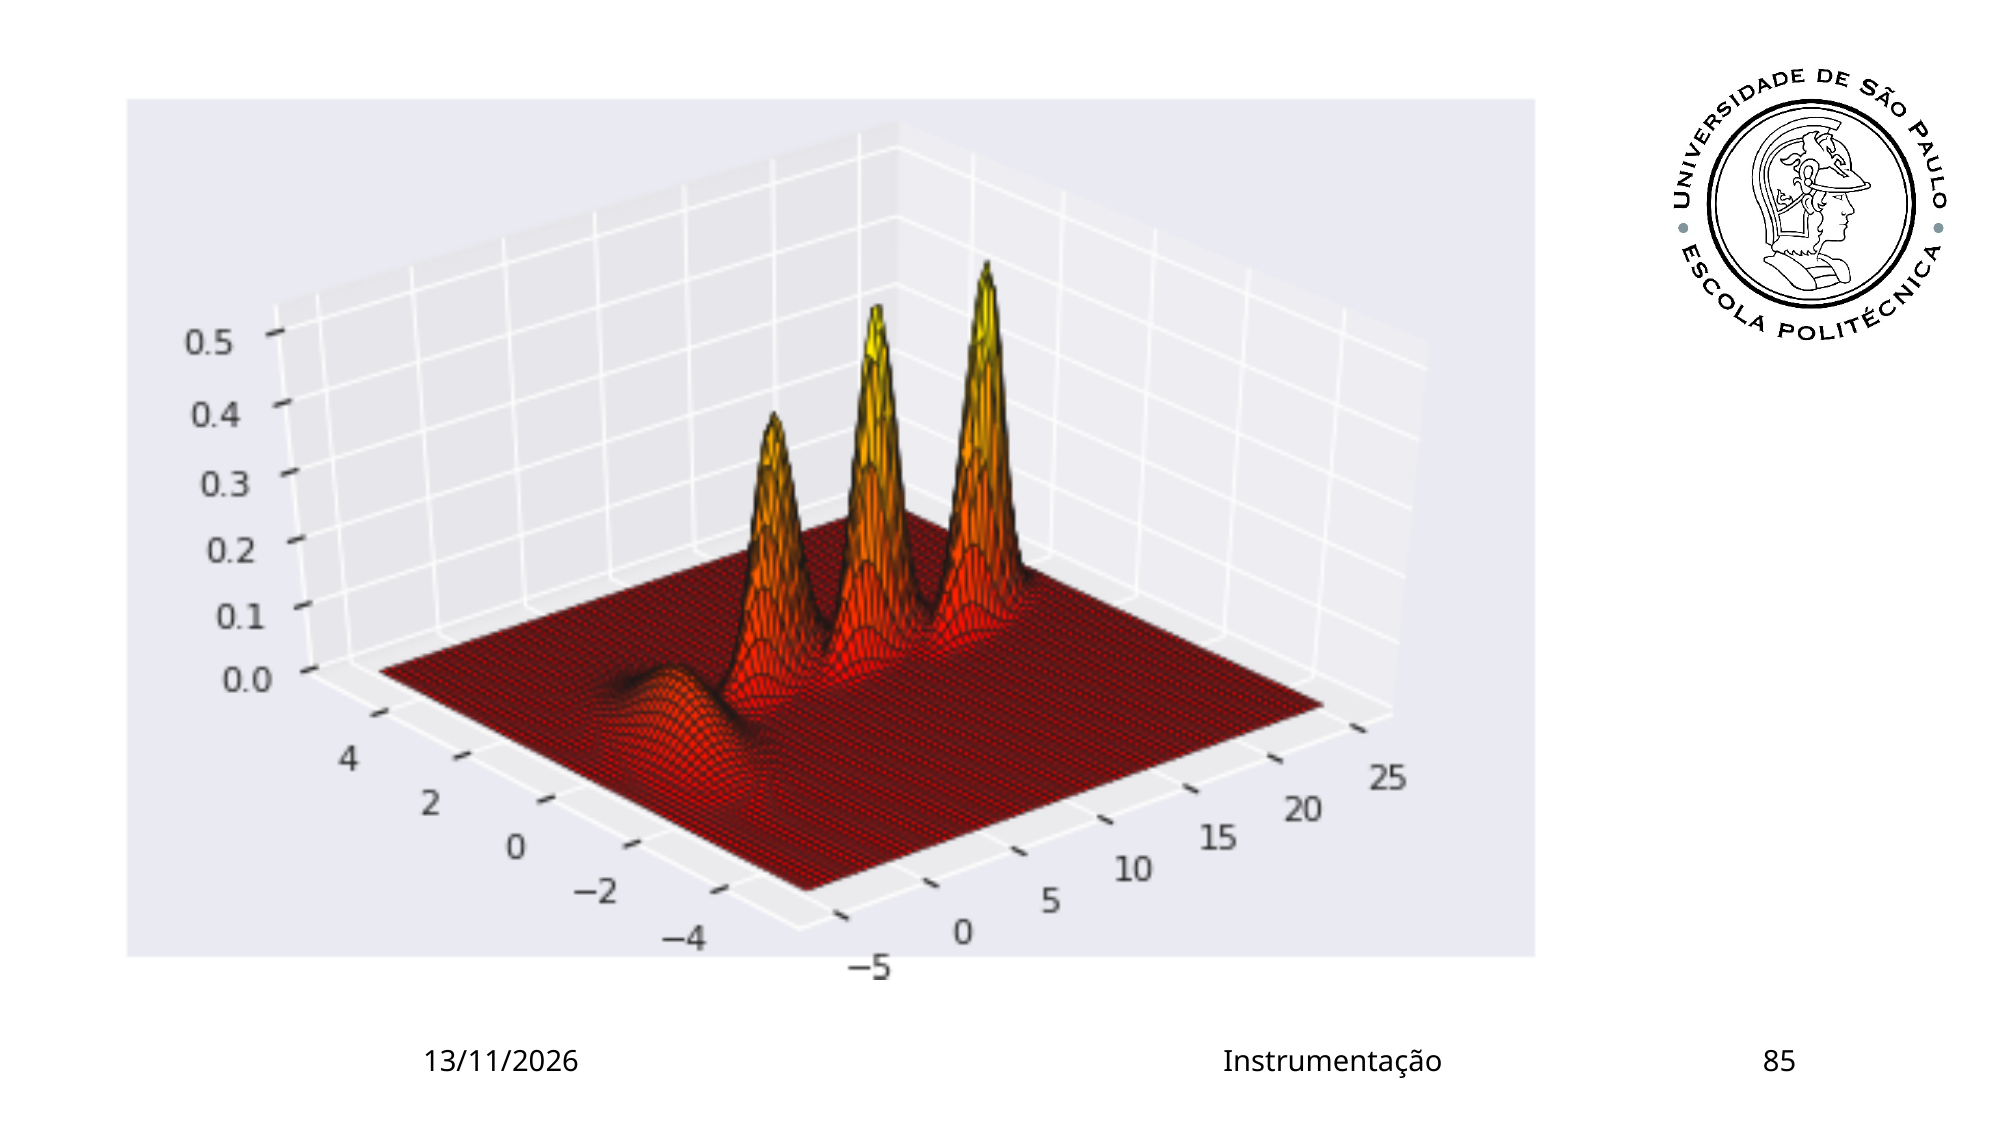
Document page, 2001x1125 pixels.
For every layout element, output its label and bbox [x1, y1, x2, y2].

picture [105, 78, 1555, 980]
picture [1638, 48, 1984, 359]
